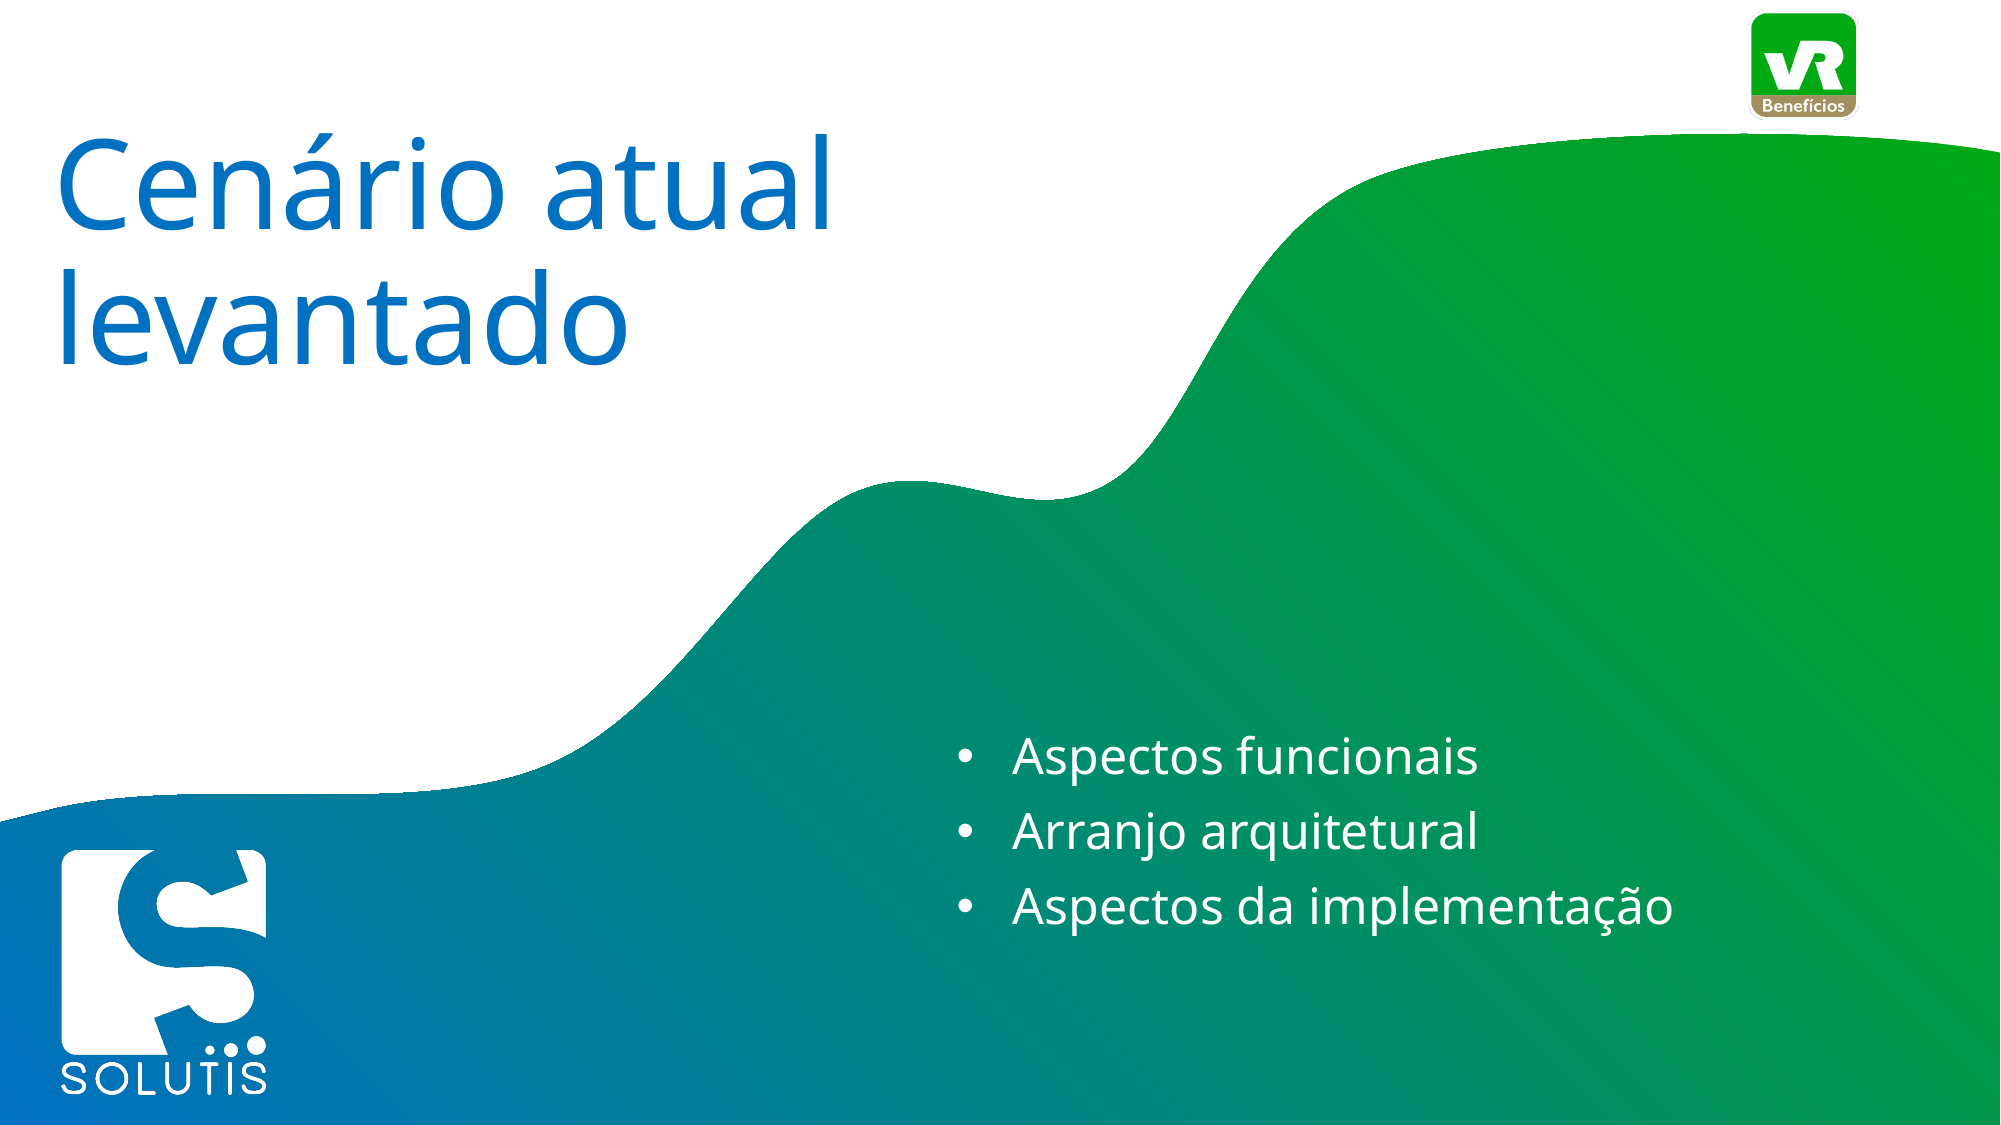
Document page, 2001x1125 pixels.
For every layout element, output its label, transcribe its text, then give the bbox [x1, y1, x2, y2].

picture [248, 1037, 265, 1054]
picture [206, 1046, 214, 1054]
picture [225, 1044, 237, 1056]
picture [61, 851, 253, 1095]
list Aspectos funcionais Arranjo arquitetural Aspectos da implementação [761, 607, 1962, 1060]
picture [242, 1063, 265, 1094]
title Cenário atual levantado [38, 92, 1165, 422]
picture [1748, 10, 1859, 120]
picture [157, 851, 265, 936]
